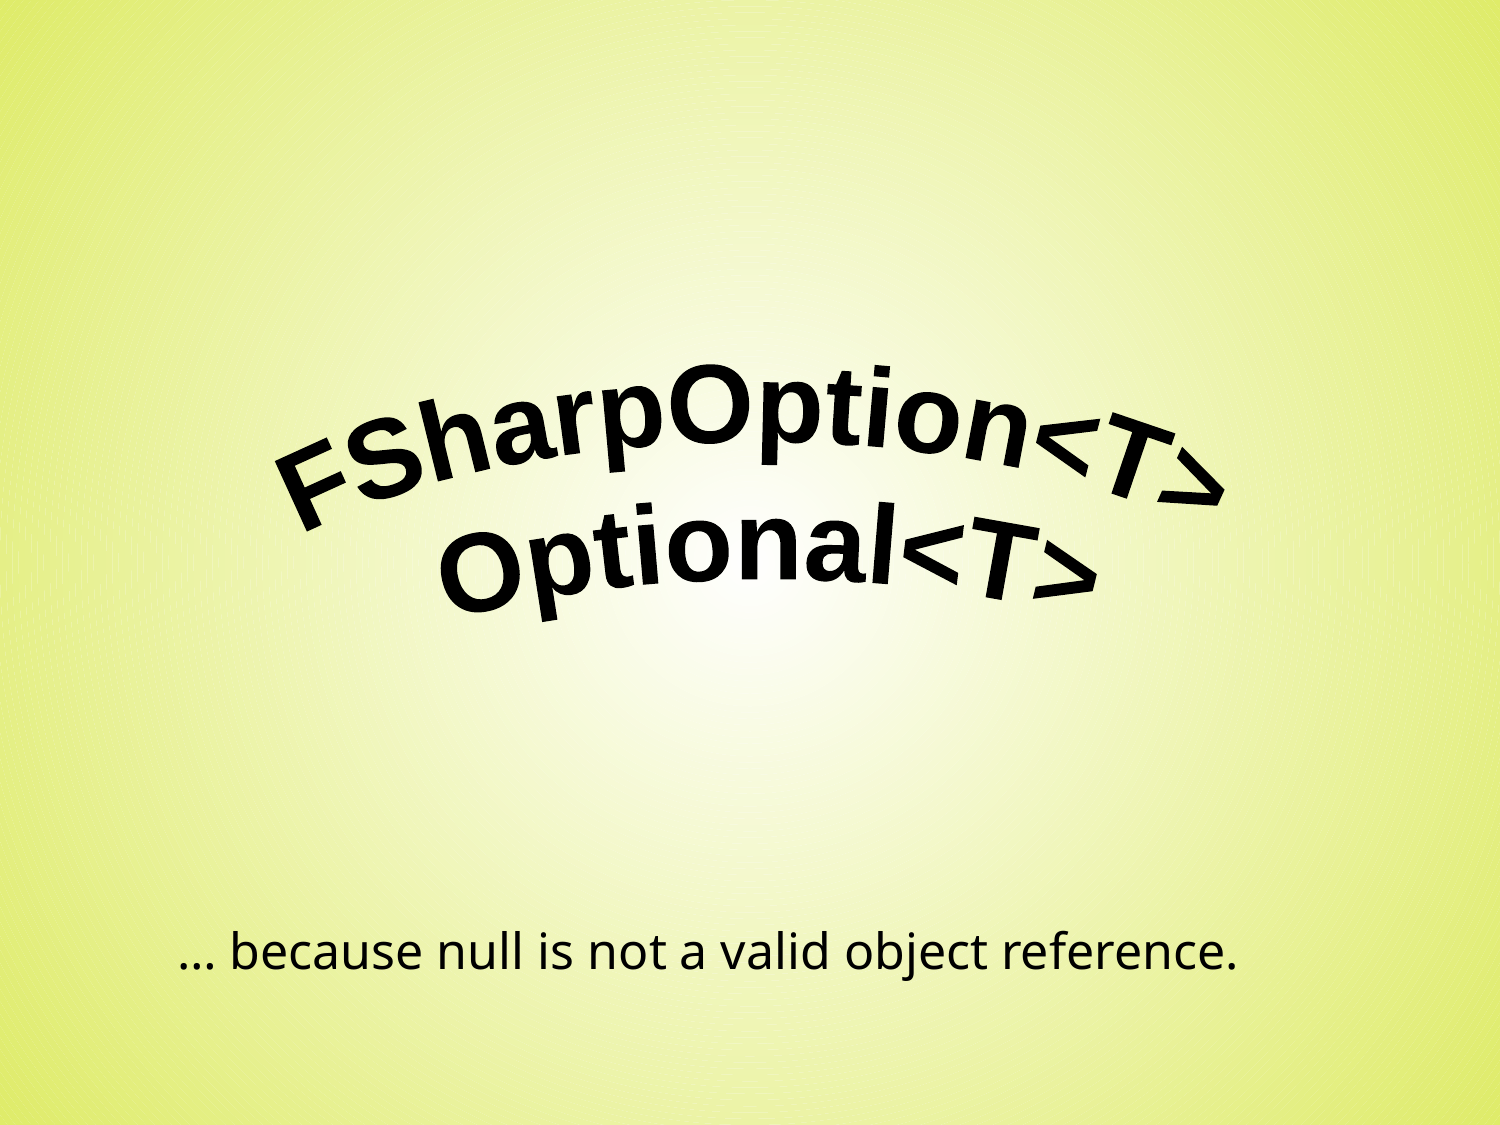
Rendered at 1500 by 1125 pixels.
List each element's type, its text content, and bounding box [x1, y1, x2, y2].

text_box … because null is not a valid object reference. [162, 912, 1375, 988]
